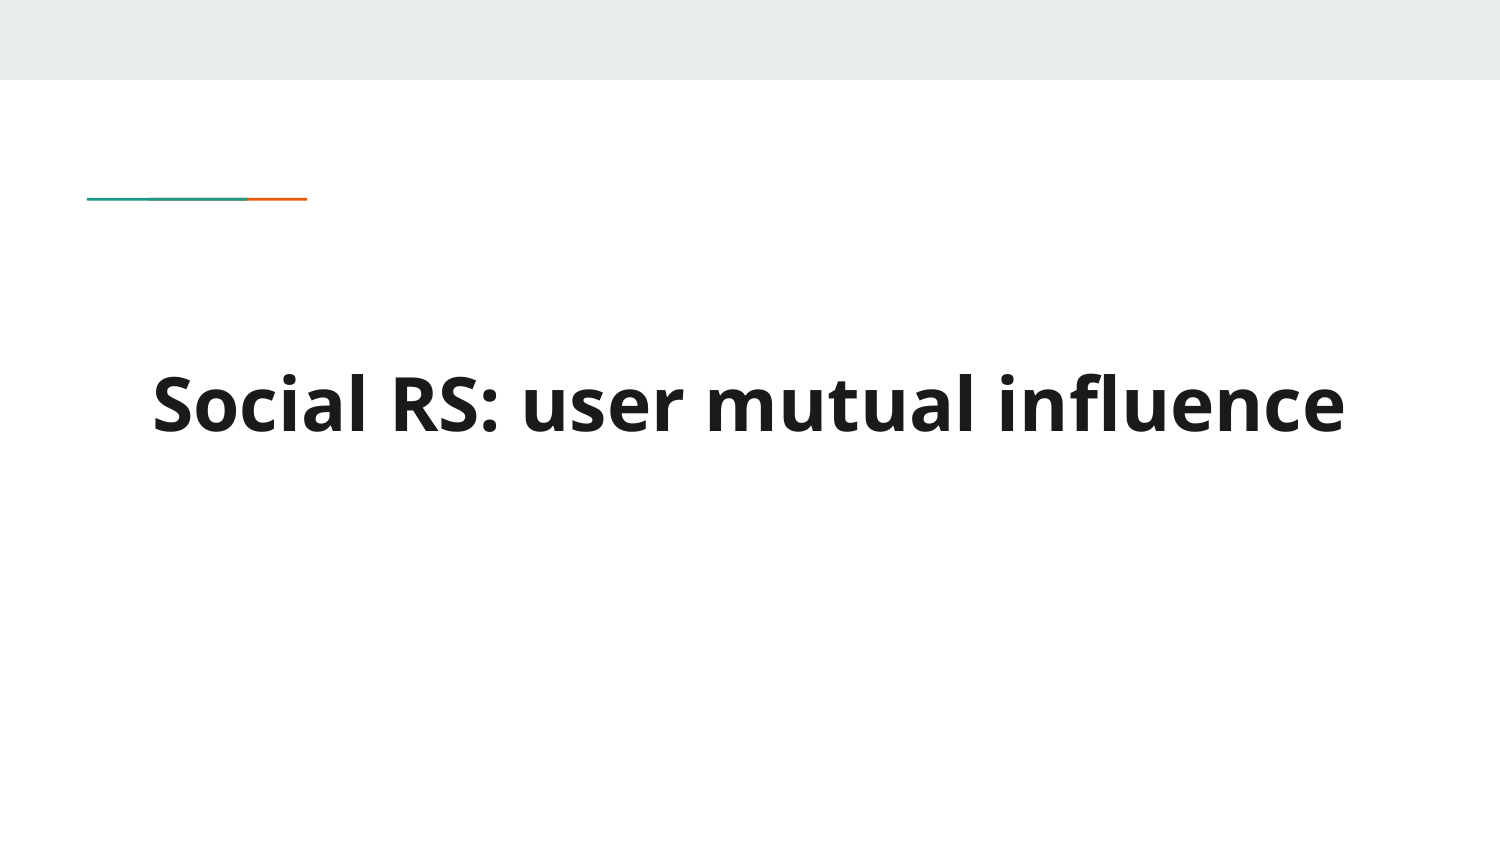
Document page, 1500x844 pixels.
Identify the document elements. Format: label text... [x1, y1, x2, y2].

title Social RS: user mutual influence [51, 327, 1449, 500]
